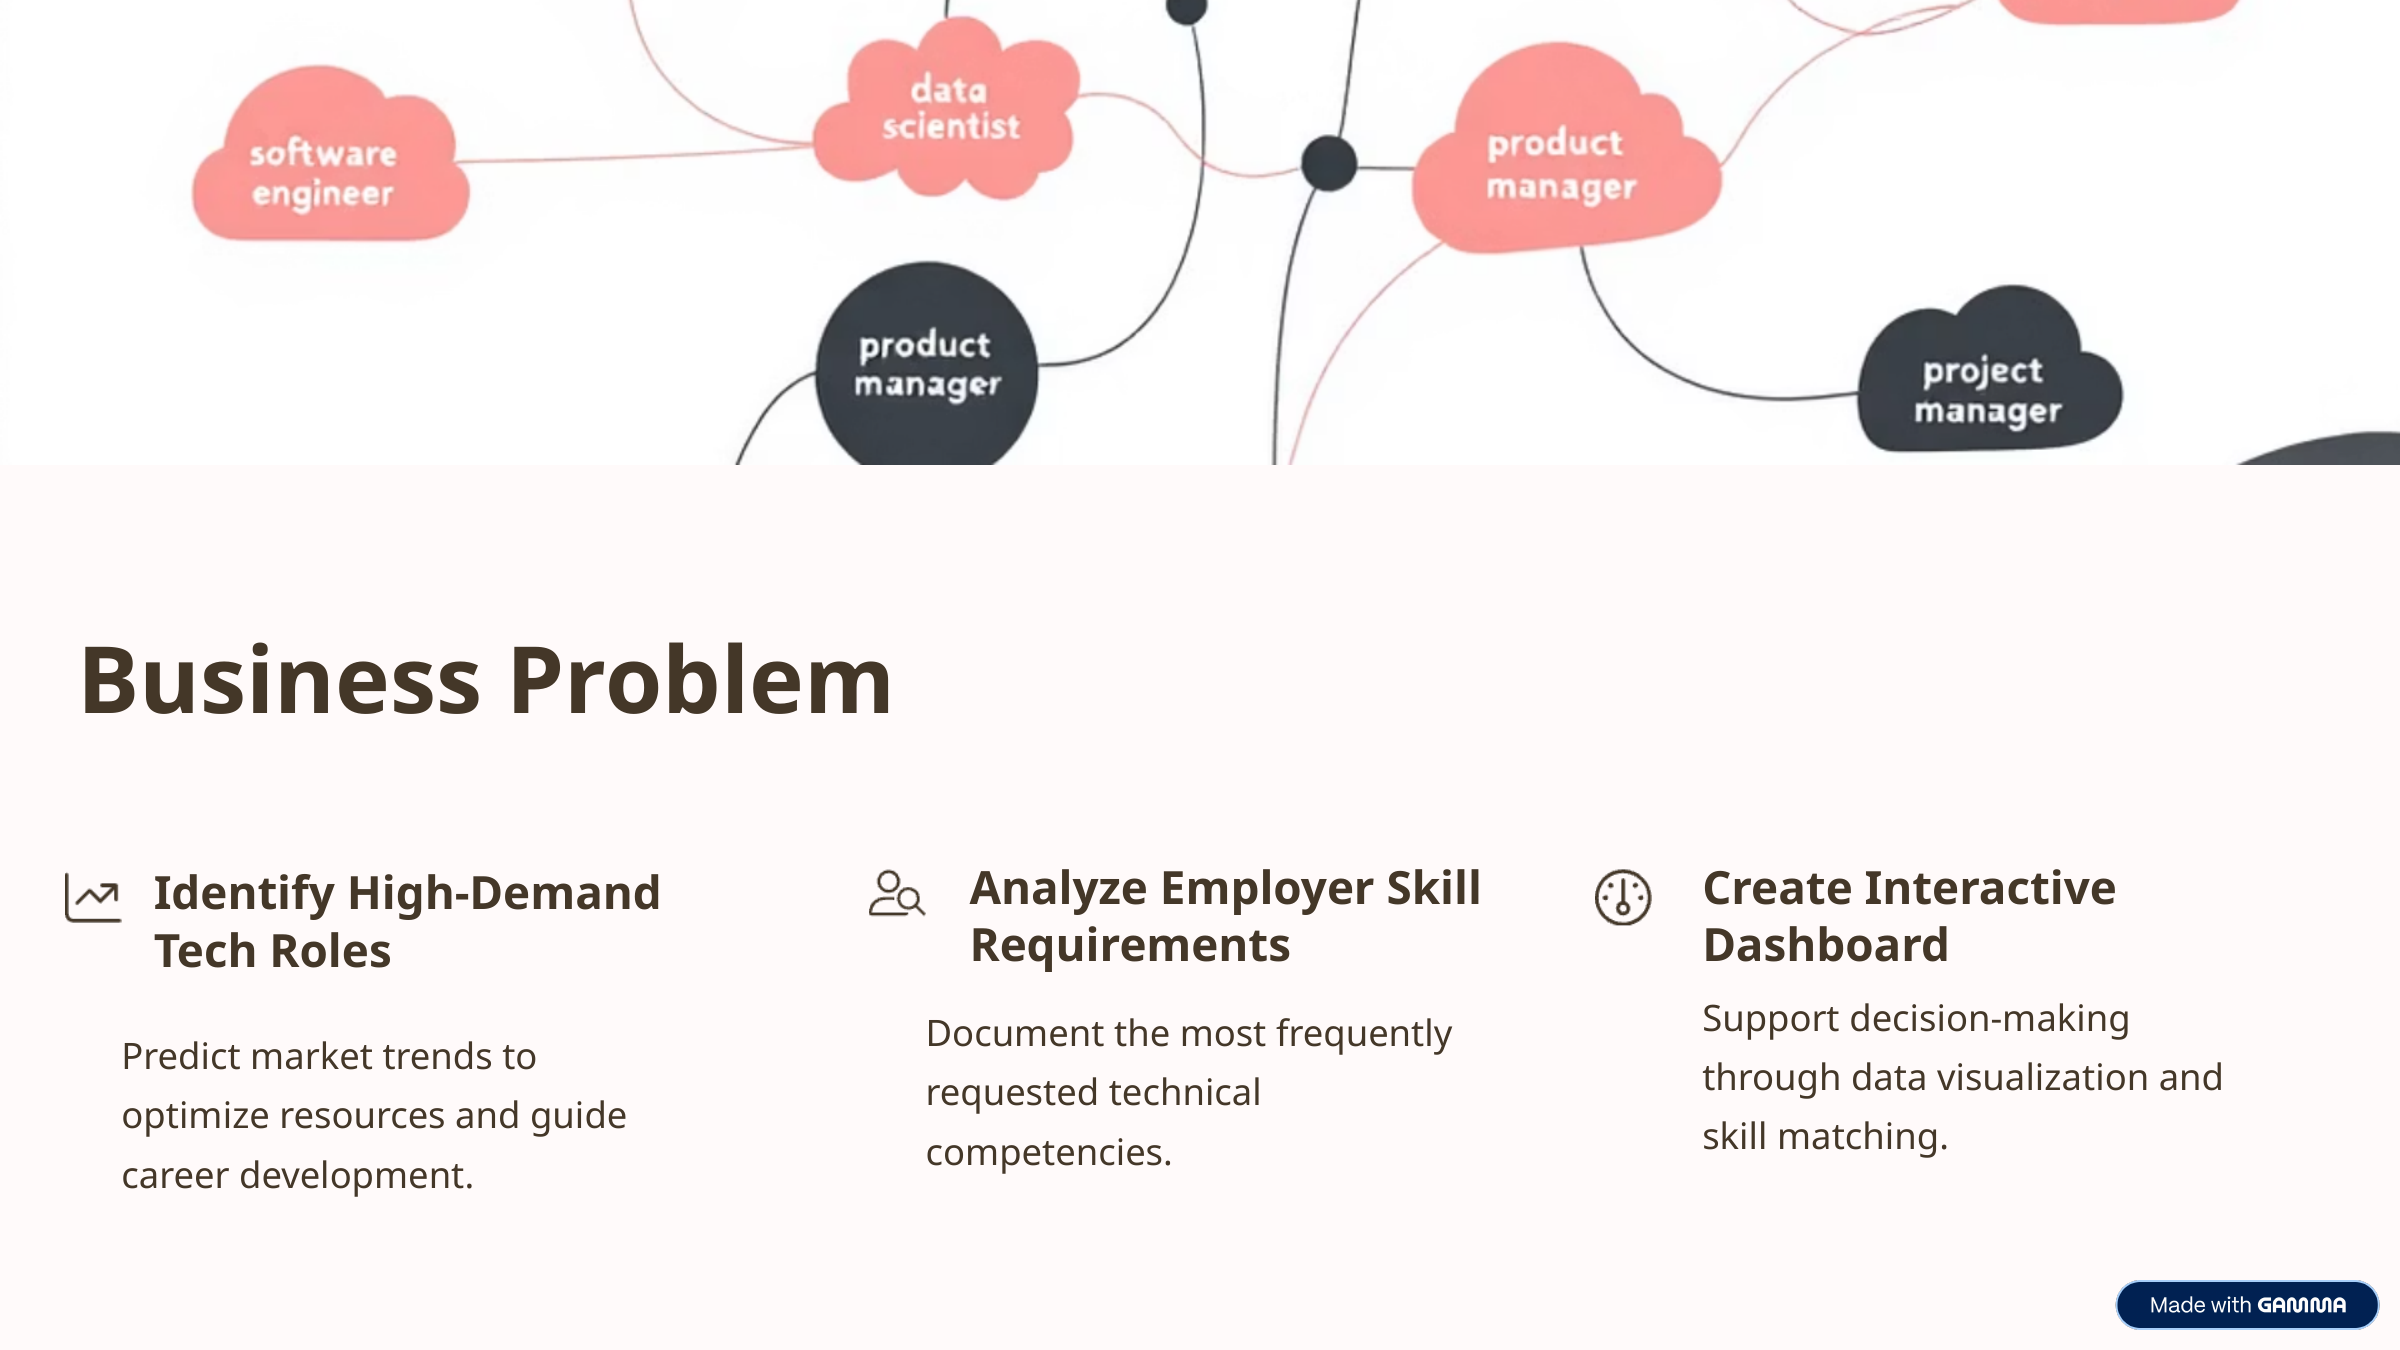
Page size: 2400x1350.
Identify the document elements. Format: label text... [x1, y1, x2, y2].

picture [0, 0, 2400, 466]
text_box Business Problem [77, 616, 1142, 734]
text_box Predict market trends to optimize resources and guide career development. [121, 1017, 689, 1196]
picture [65, 862, 122, 933]
picture [1595, 862, 1652, 933]
text_box Create Interactive Dashboard [1702, 855, 2270, 973]
picture [869, 857, 926, 928]
text_box Support decision-making through data visualization and skill matching. [1702, 979, 2270, 1158]
text_box Analyze Employer Skill Requirements [969, 855, 1538, 973]
text_box Document the most frequently requested technical competencies. [925, 994, 1493, 1173]
text_box Identify High-Demand Tech Roles [153, 861, 722, 979]
picture [2106, 1271, 2389, 1339]
